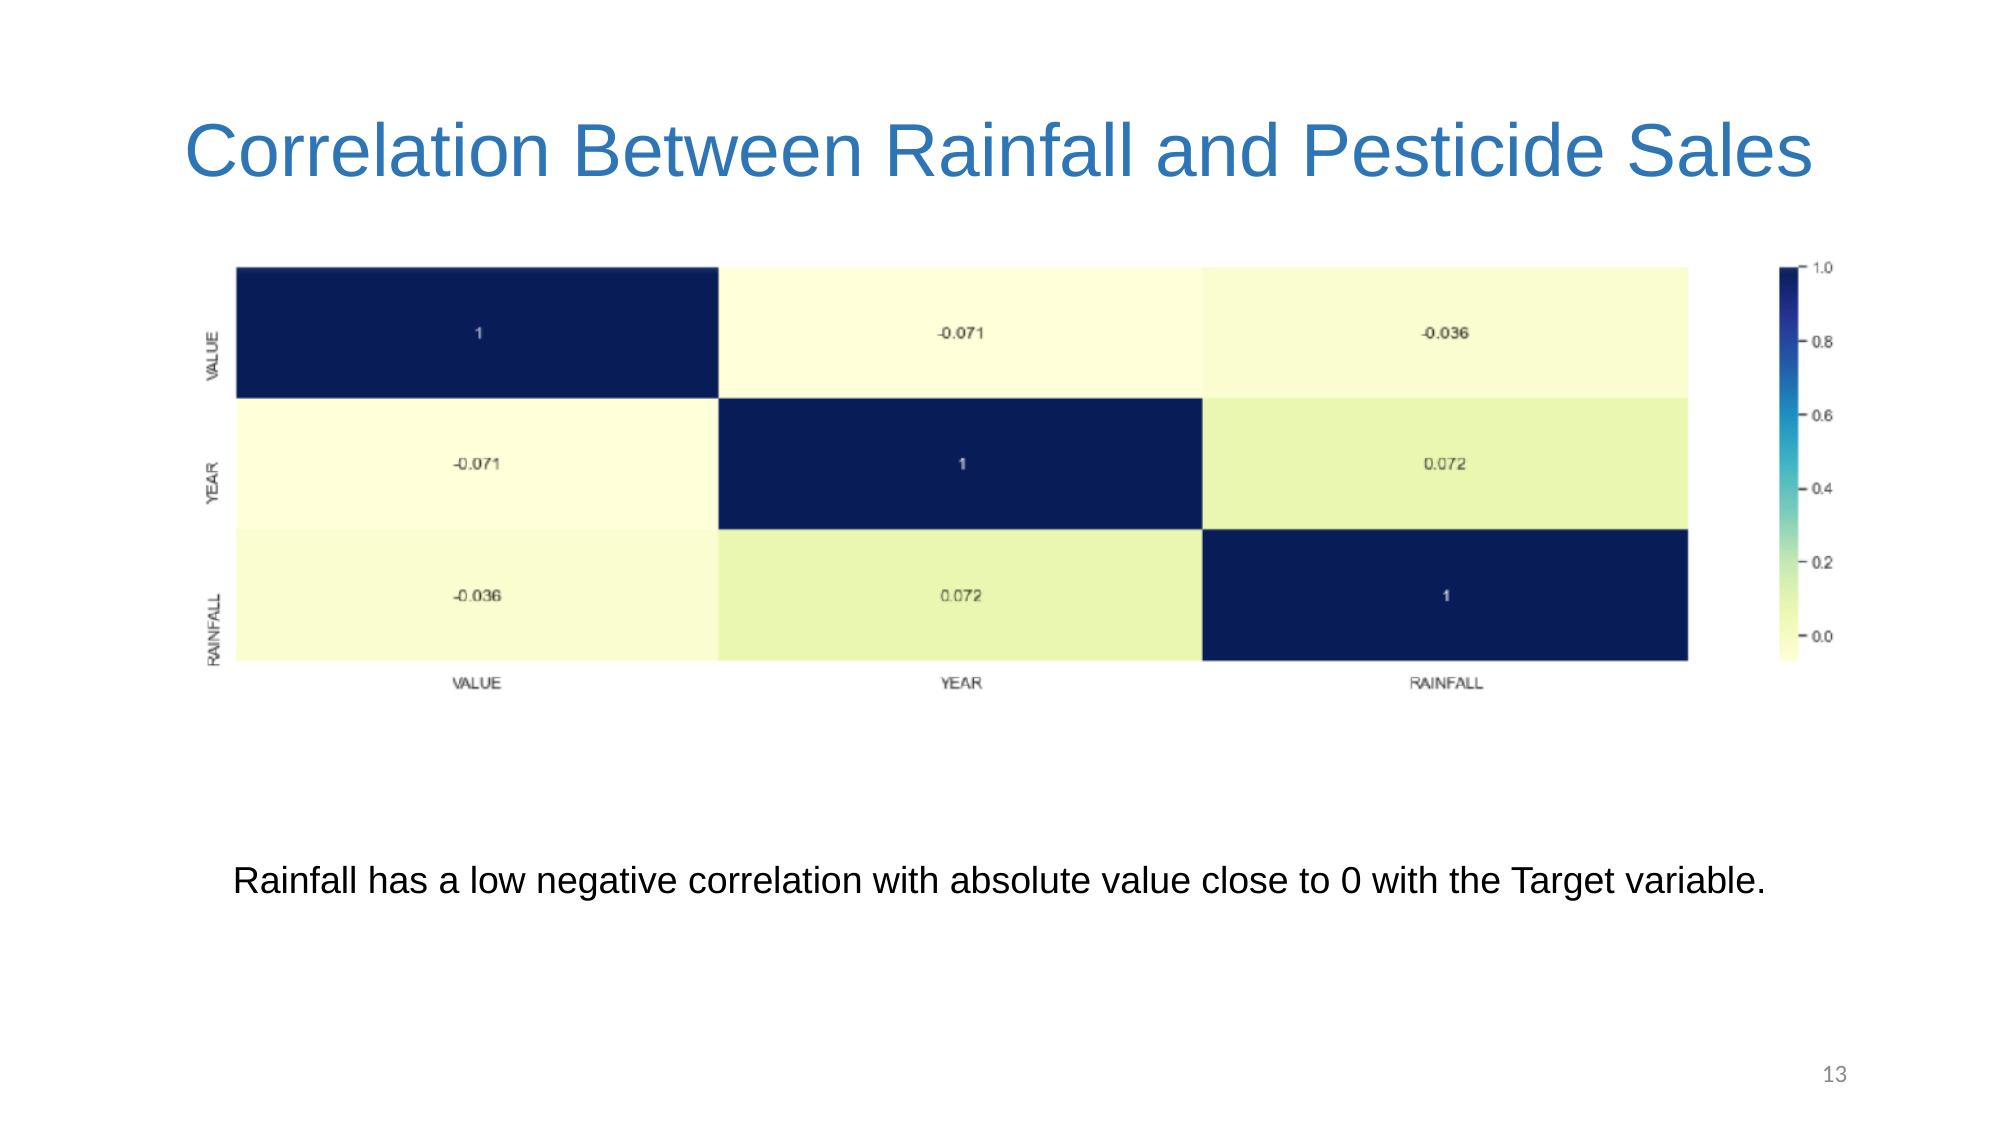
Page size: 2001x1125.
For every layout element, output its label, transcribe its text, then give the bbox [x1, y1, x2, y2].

text_box Rainfall has a low negative correlation with absolute value close to 0 with the Target variable. [137, 849, 1863, 909]
slide_number 13 [1412, 1042, 1863, 1103]
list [137, 238, 1863, 717]
title Correlation Between Rainfall and Pesticide Sales [137, 105, 1863, 199]
